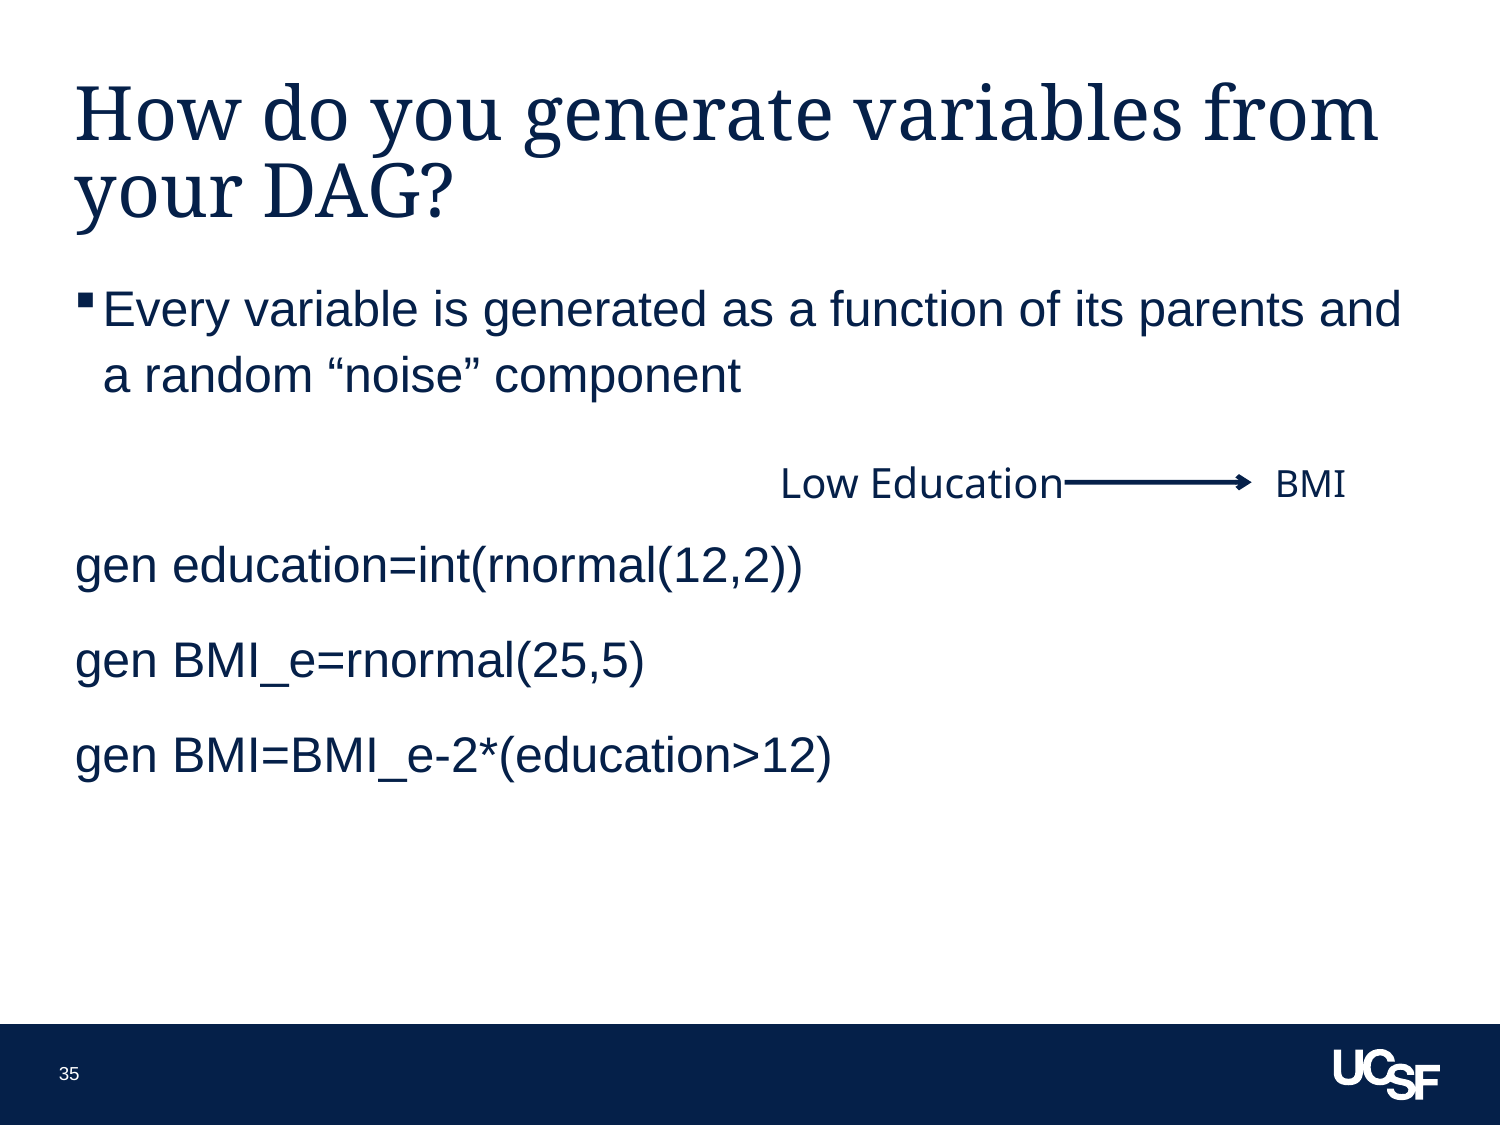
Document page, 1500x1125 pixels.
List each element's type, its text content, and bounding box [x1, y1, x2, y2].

list Every variable is generated as a function of its parents and a random “noise” component gen education=int(rnormal(12,2)) gen BMI_e=rnormal(25,5) gen BMI=BMI_e-2*(education>12) [59, 262, 1441, 990]
slide_number 35 [58, 1058, 100, 1085]
text_box Low Education [779, 457, 1065, 508]
title How do you generate variables from your DAG? [59, 71, 1441, 244]
text_box BMI [1251, 452, 1370, 513]
